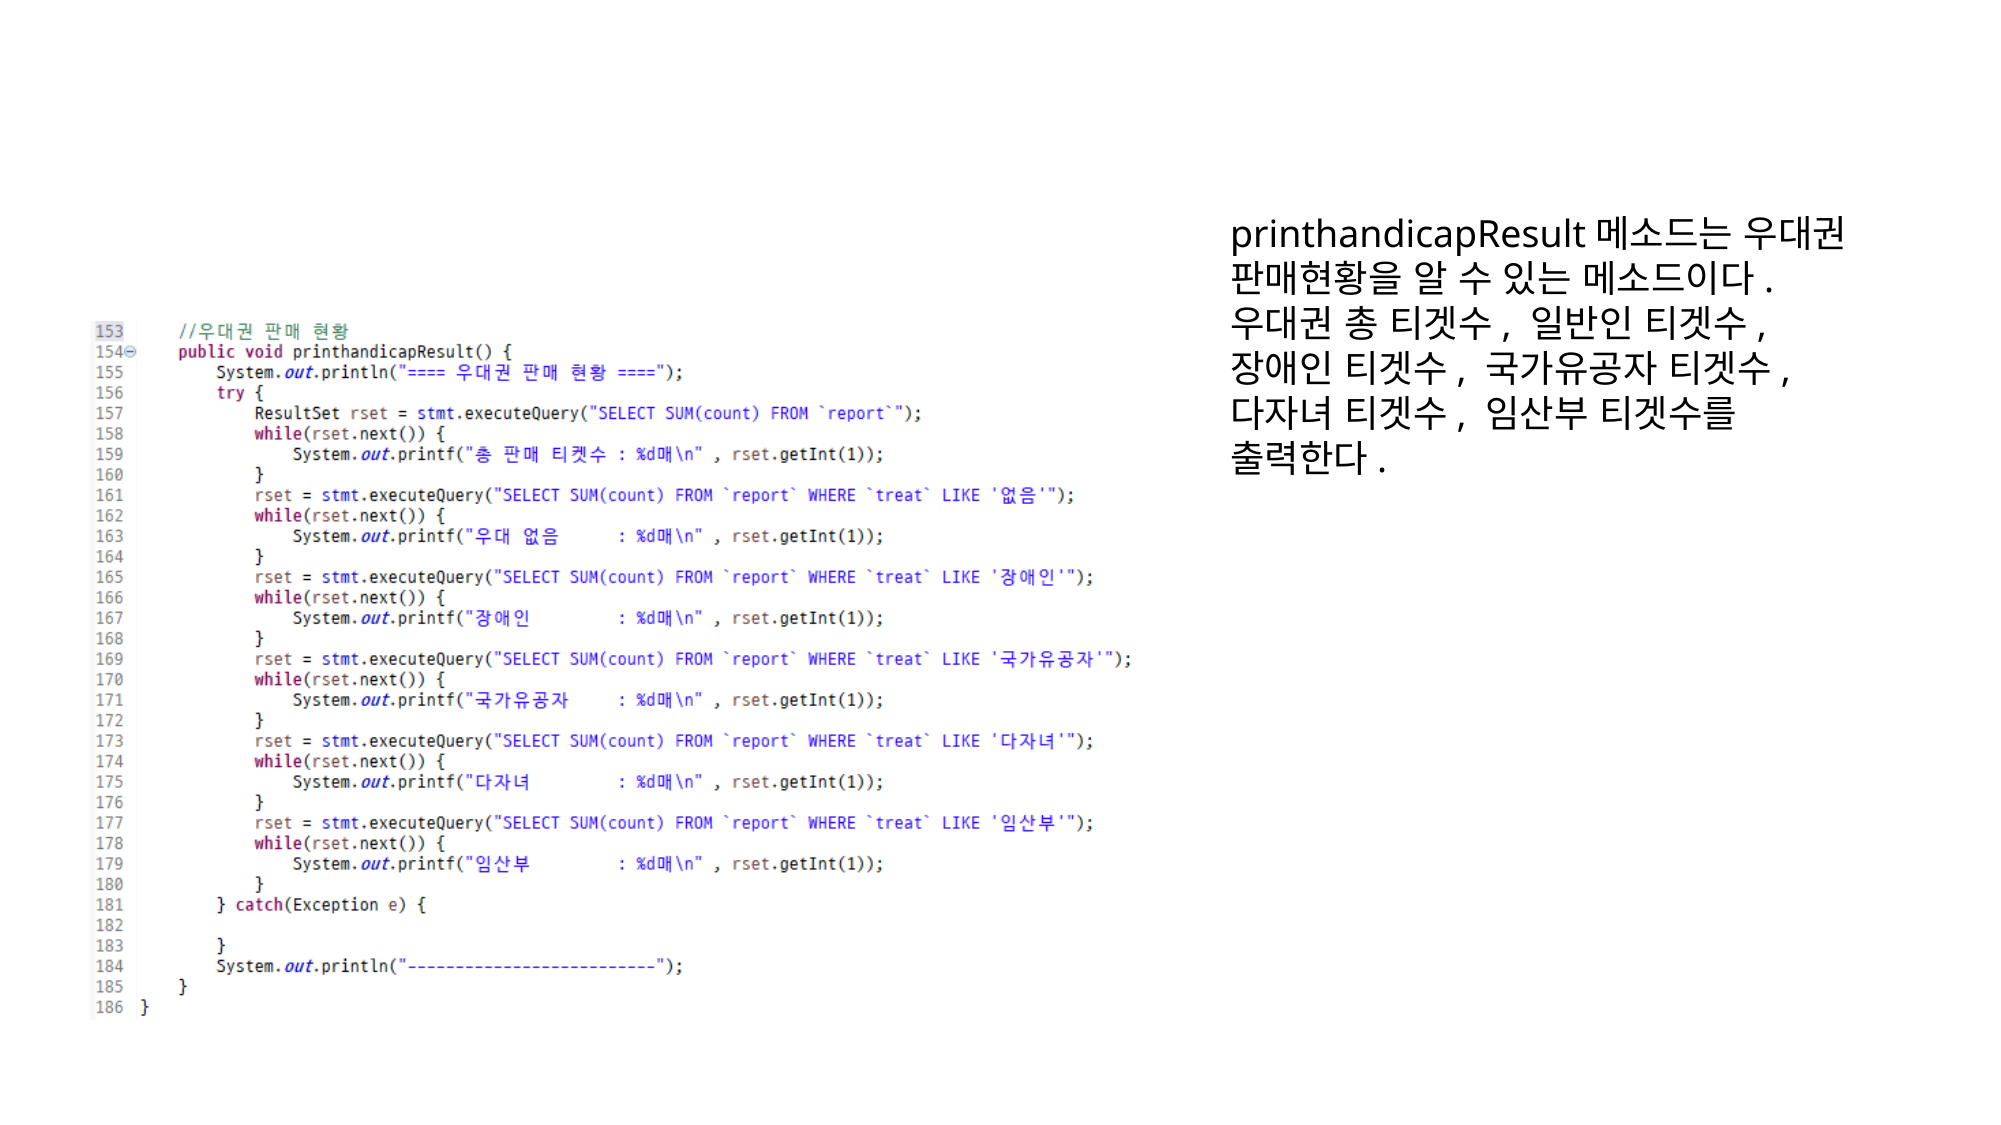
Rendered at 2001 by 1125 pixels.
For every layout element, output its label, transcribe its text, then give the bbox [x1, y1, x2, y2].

picture [90, 321, 1177, 1020]
text_box printhandicapResult메소드는 우대권 판매현황을 알 수 있는 메소드이다. 우대권 총 티겟수, 일반인 티겟수, 장애인 티겟수, 국가유공자 티겟수, 다자녀 티겟수, 임산부 티겟수를 출력한다. [1215, 202, 1870, 488]
